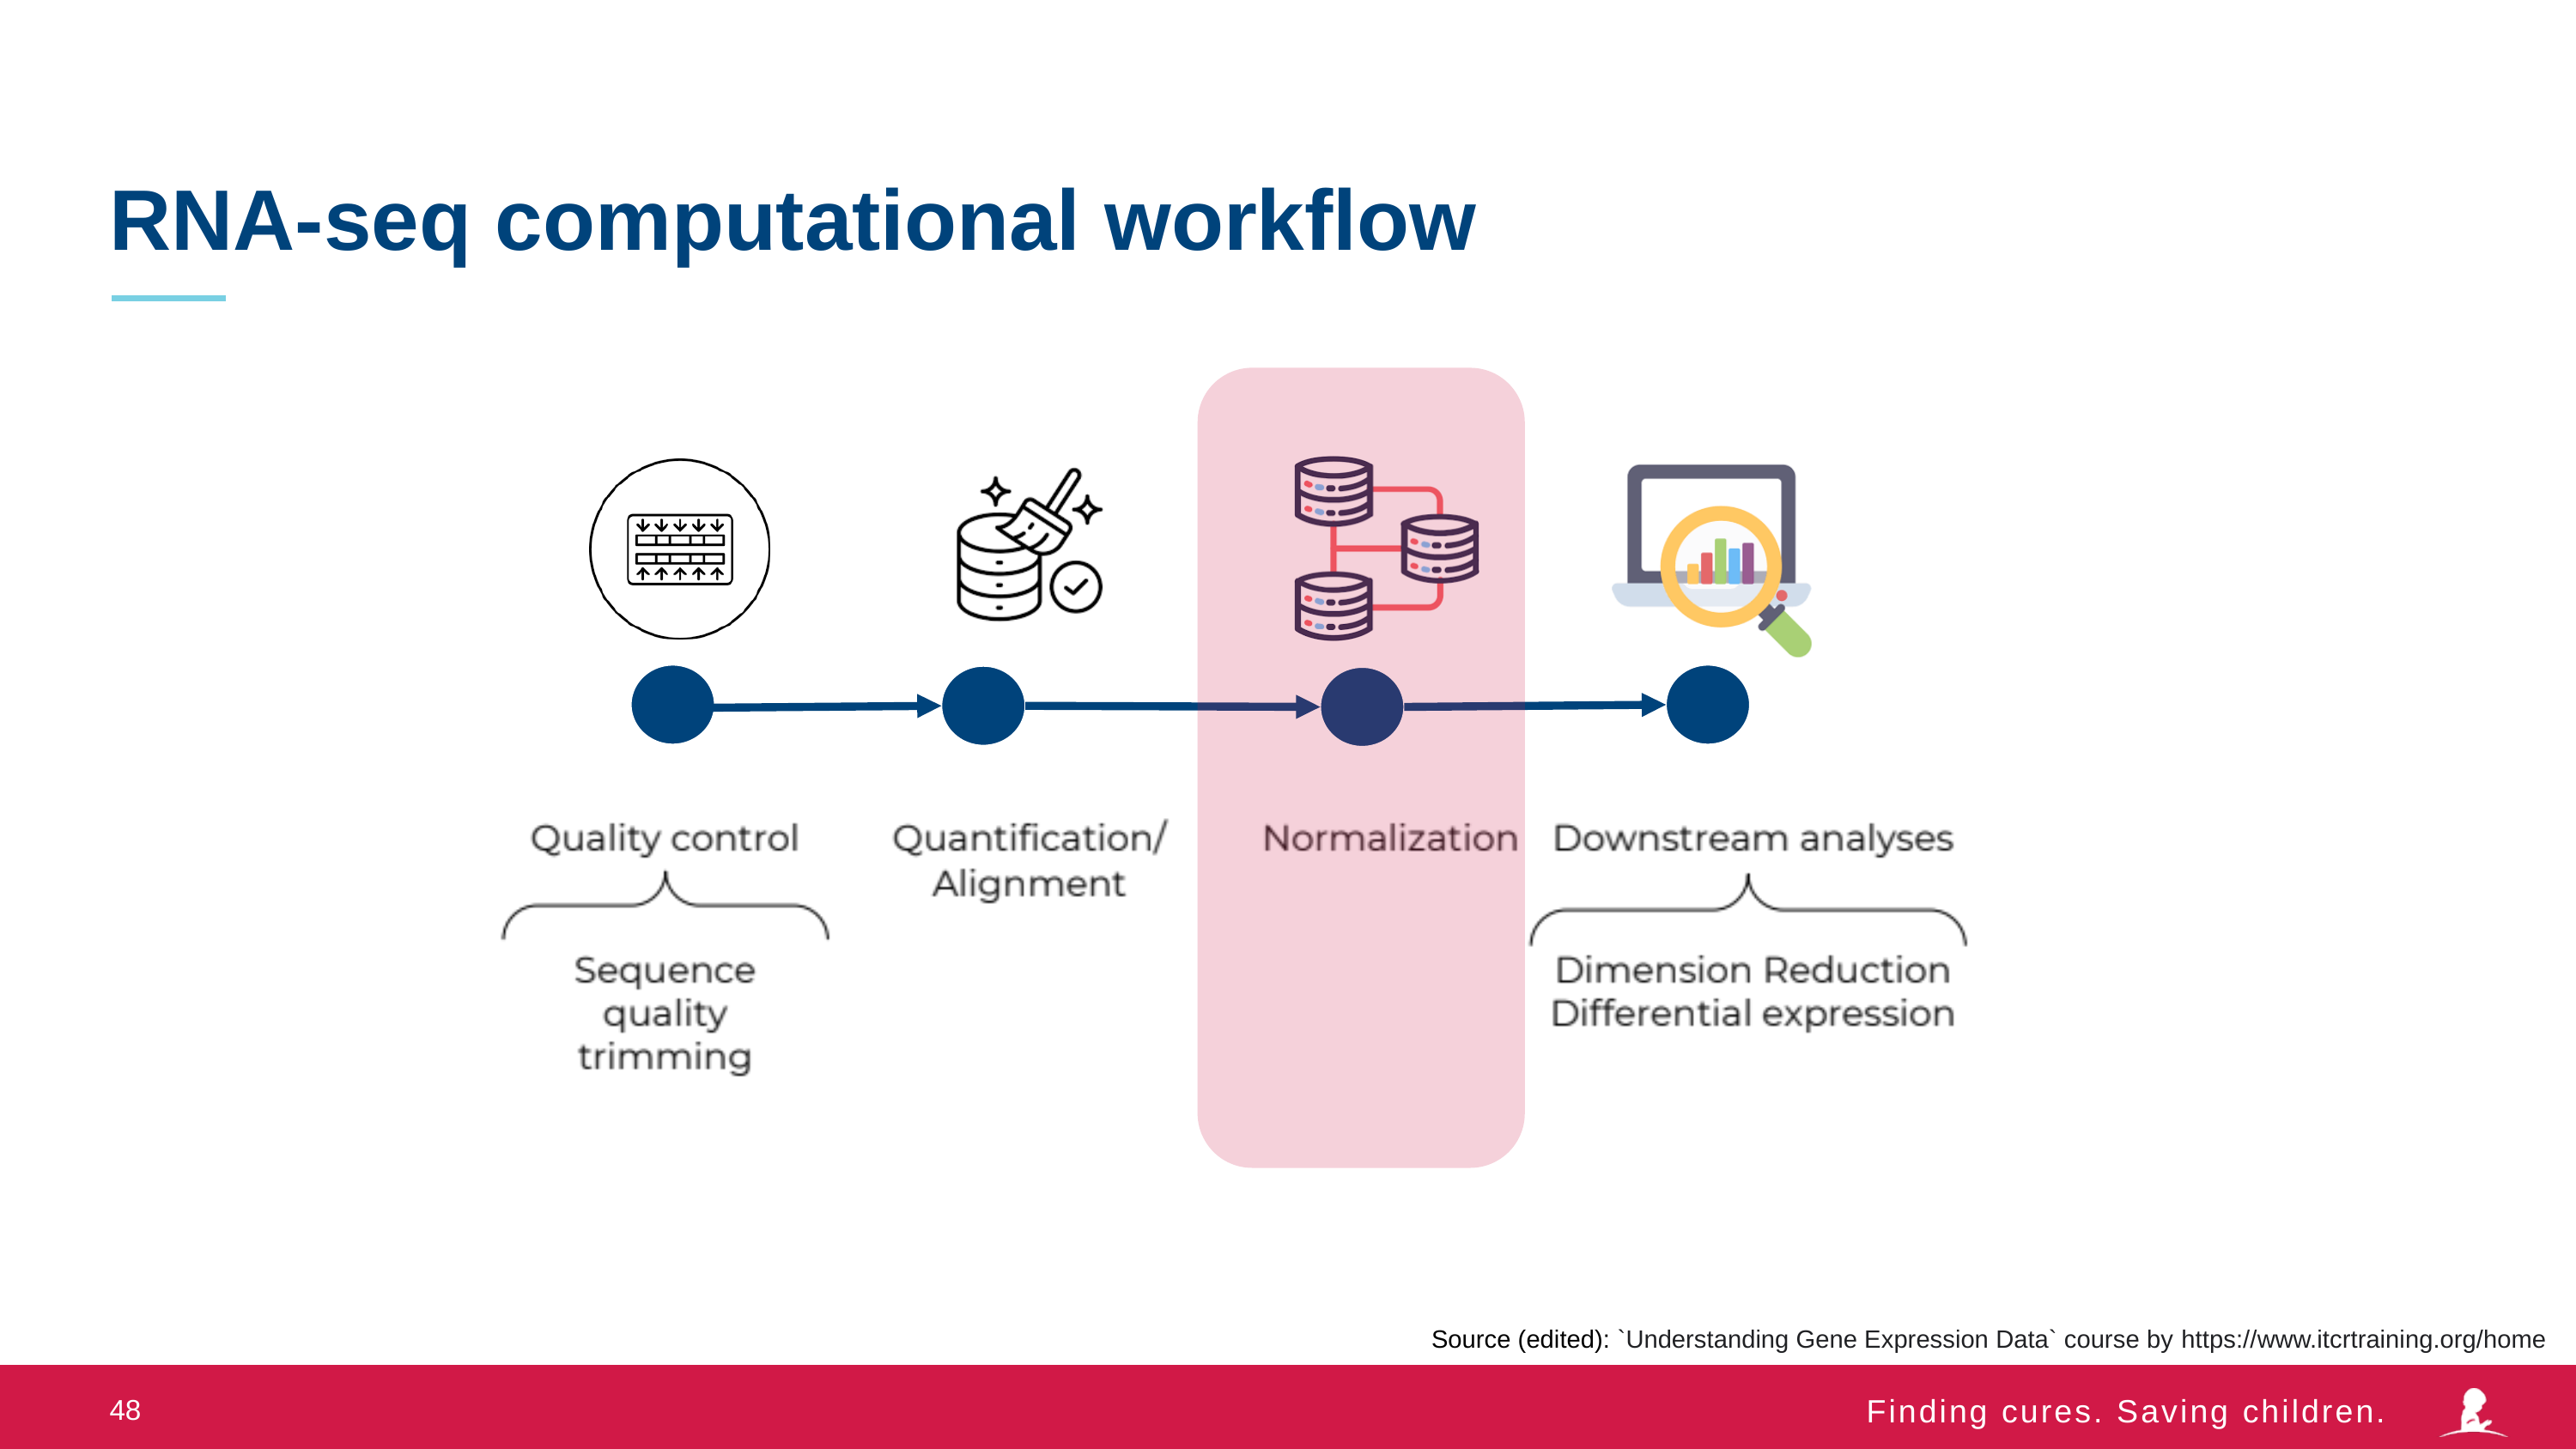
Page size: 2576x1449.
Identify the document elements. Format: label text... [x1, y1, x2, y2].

picture [589, 458, 770, 640]
title RNA-seq computational workflow [96, 77, 2475, 276]
picture [895, 438, 1165, 645]
slide_number 48 [96, 1375, 228, 1442]
picture [1608, 458, 1815, 664]
text_box [1196, 1100, 1526, 1169]
text_box [1665, 664, 1752, 746]
text_box [940, 664, 1026, 747]
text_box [1404, 704, 1667, 707]
text_box Source (edited): `Understanding Gene Expression Data` course by https://www.itcrtraining.org/home [1269, 1316, 2560, 1360]
picture [486, 784, 2054, 1100]
text_box [1196, 367, 1526, 784]
text_box [629, 664, 716, 746]
picture [1290, 452, 1484, 646]
